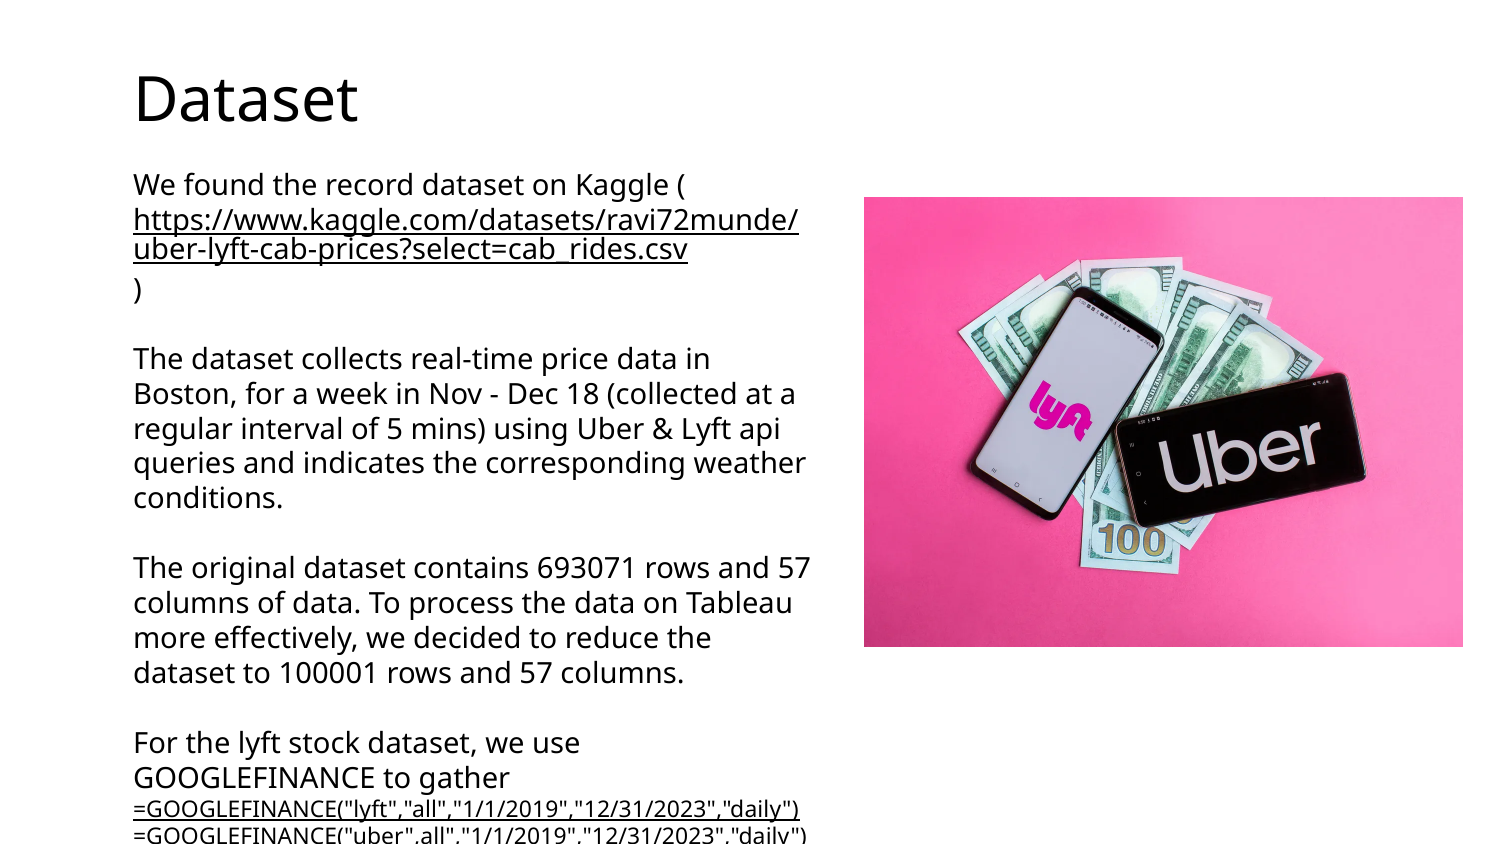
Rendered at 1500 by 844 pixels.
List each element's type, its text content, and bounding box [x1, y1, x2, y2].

title Dataset [118, 44, 623, 141]
picture [863, 197, 1463, 647]
subtitle We found the record dataset on Kaggle (https://www.kaggle.com/datasets/ravi72munde/uber-lyft-cab-prices?select=cab_rides.csv) The dataset collects real-time price data in Boston, for a week in Nov - Dec 18 (collected at a regular interval of 5 mins) using Uber & Lyft api queries and indicates the corresponding weather conditions. The original dataset contains 693071 rows and 57 columns of data. To process the data on Tableau more effectively, we decided to reduce the dataset to 100001 rows and 57 columns. For the lyft stock dataset, we use GOOGLEFINANCE to gather =GOOGLEFINANCE("lyft","all","1/1/2019","12/31/2023","daily") =GOOGLEFINANCE("uber",all","1/1/2019","12/31/2023","daily") [118, 151, 832, 799]
